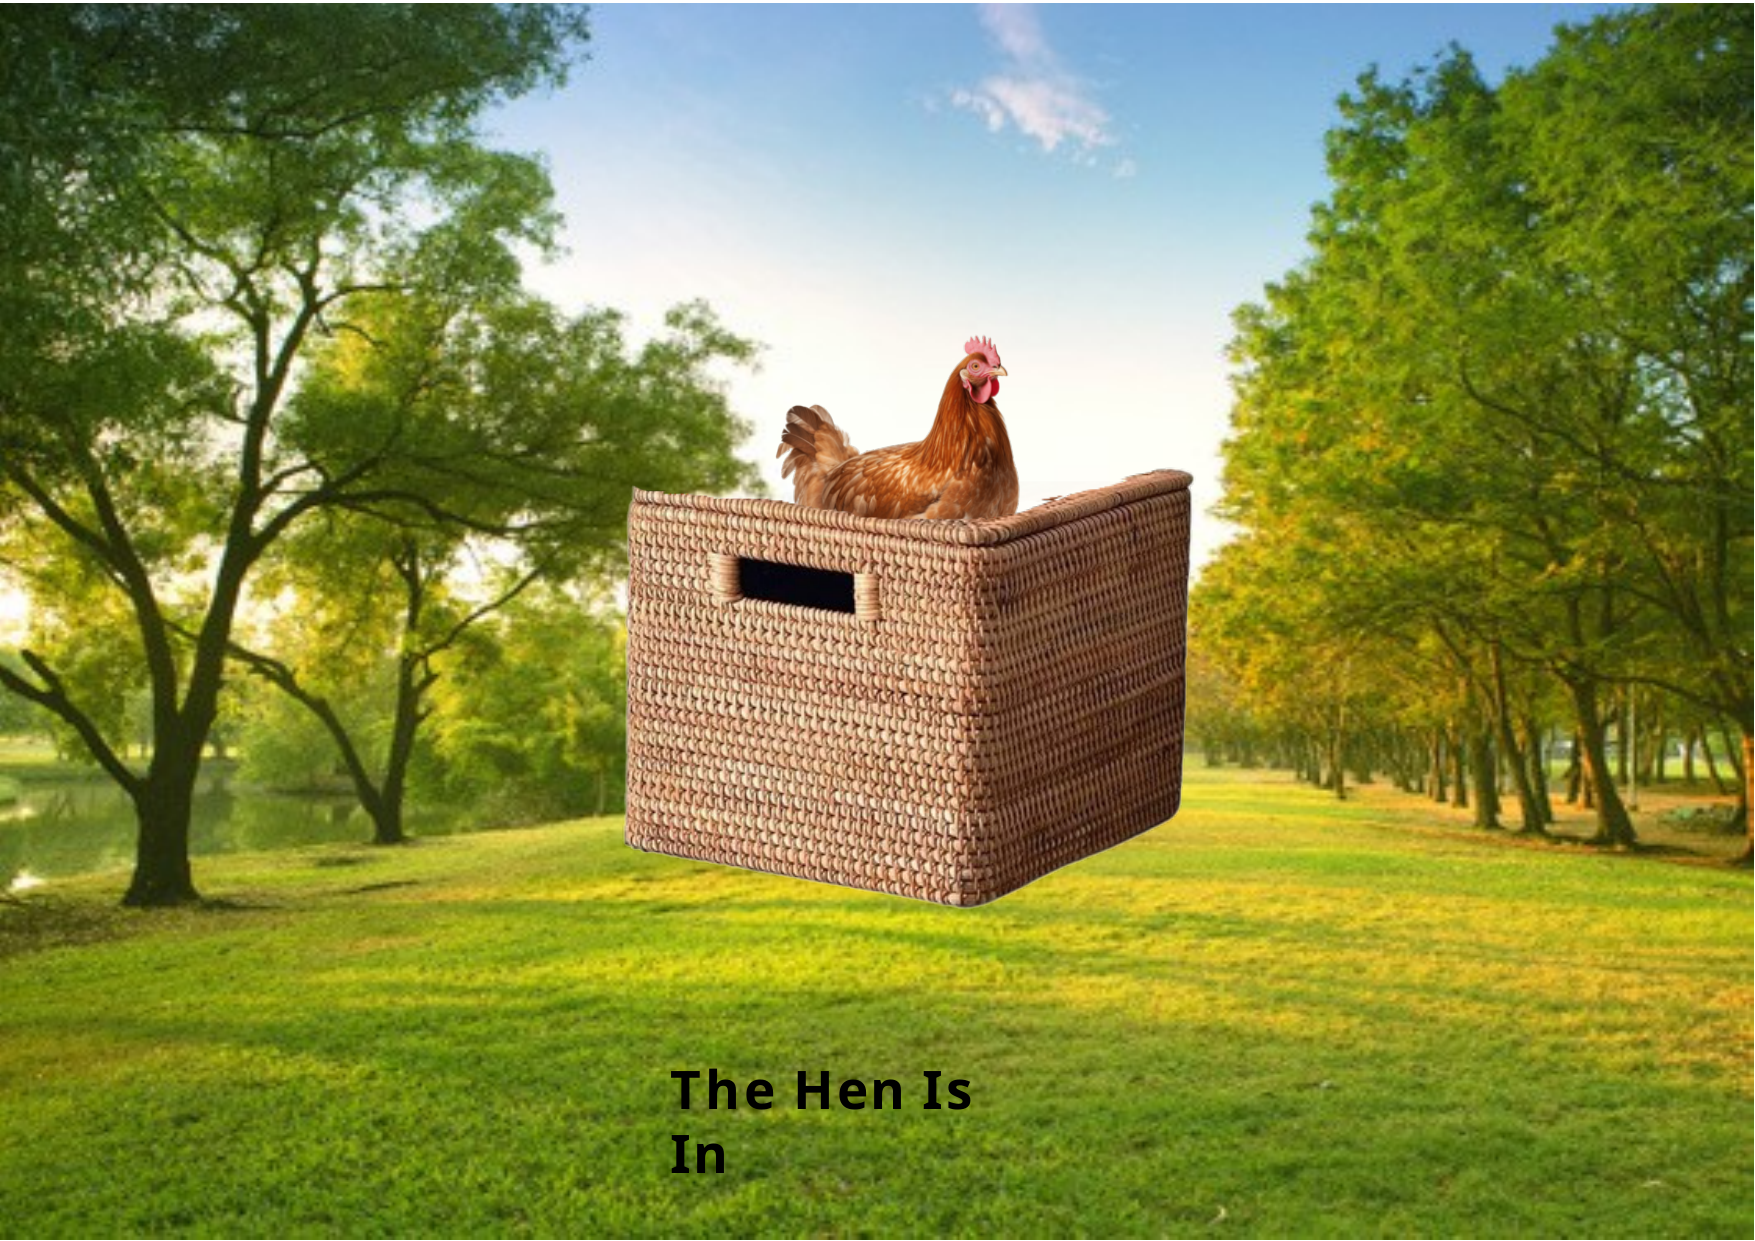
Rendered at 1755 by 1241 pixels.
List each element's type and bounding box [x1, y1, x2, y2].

picture [0, 3, 1755, 1241]
text_box [619, 313, 1197, 912]
